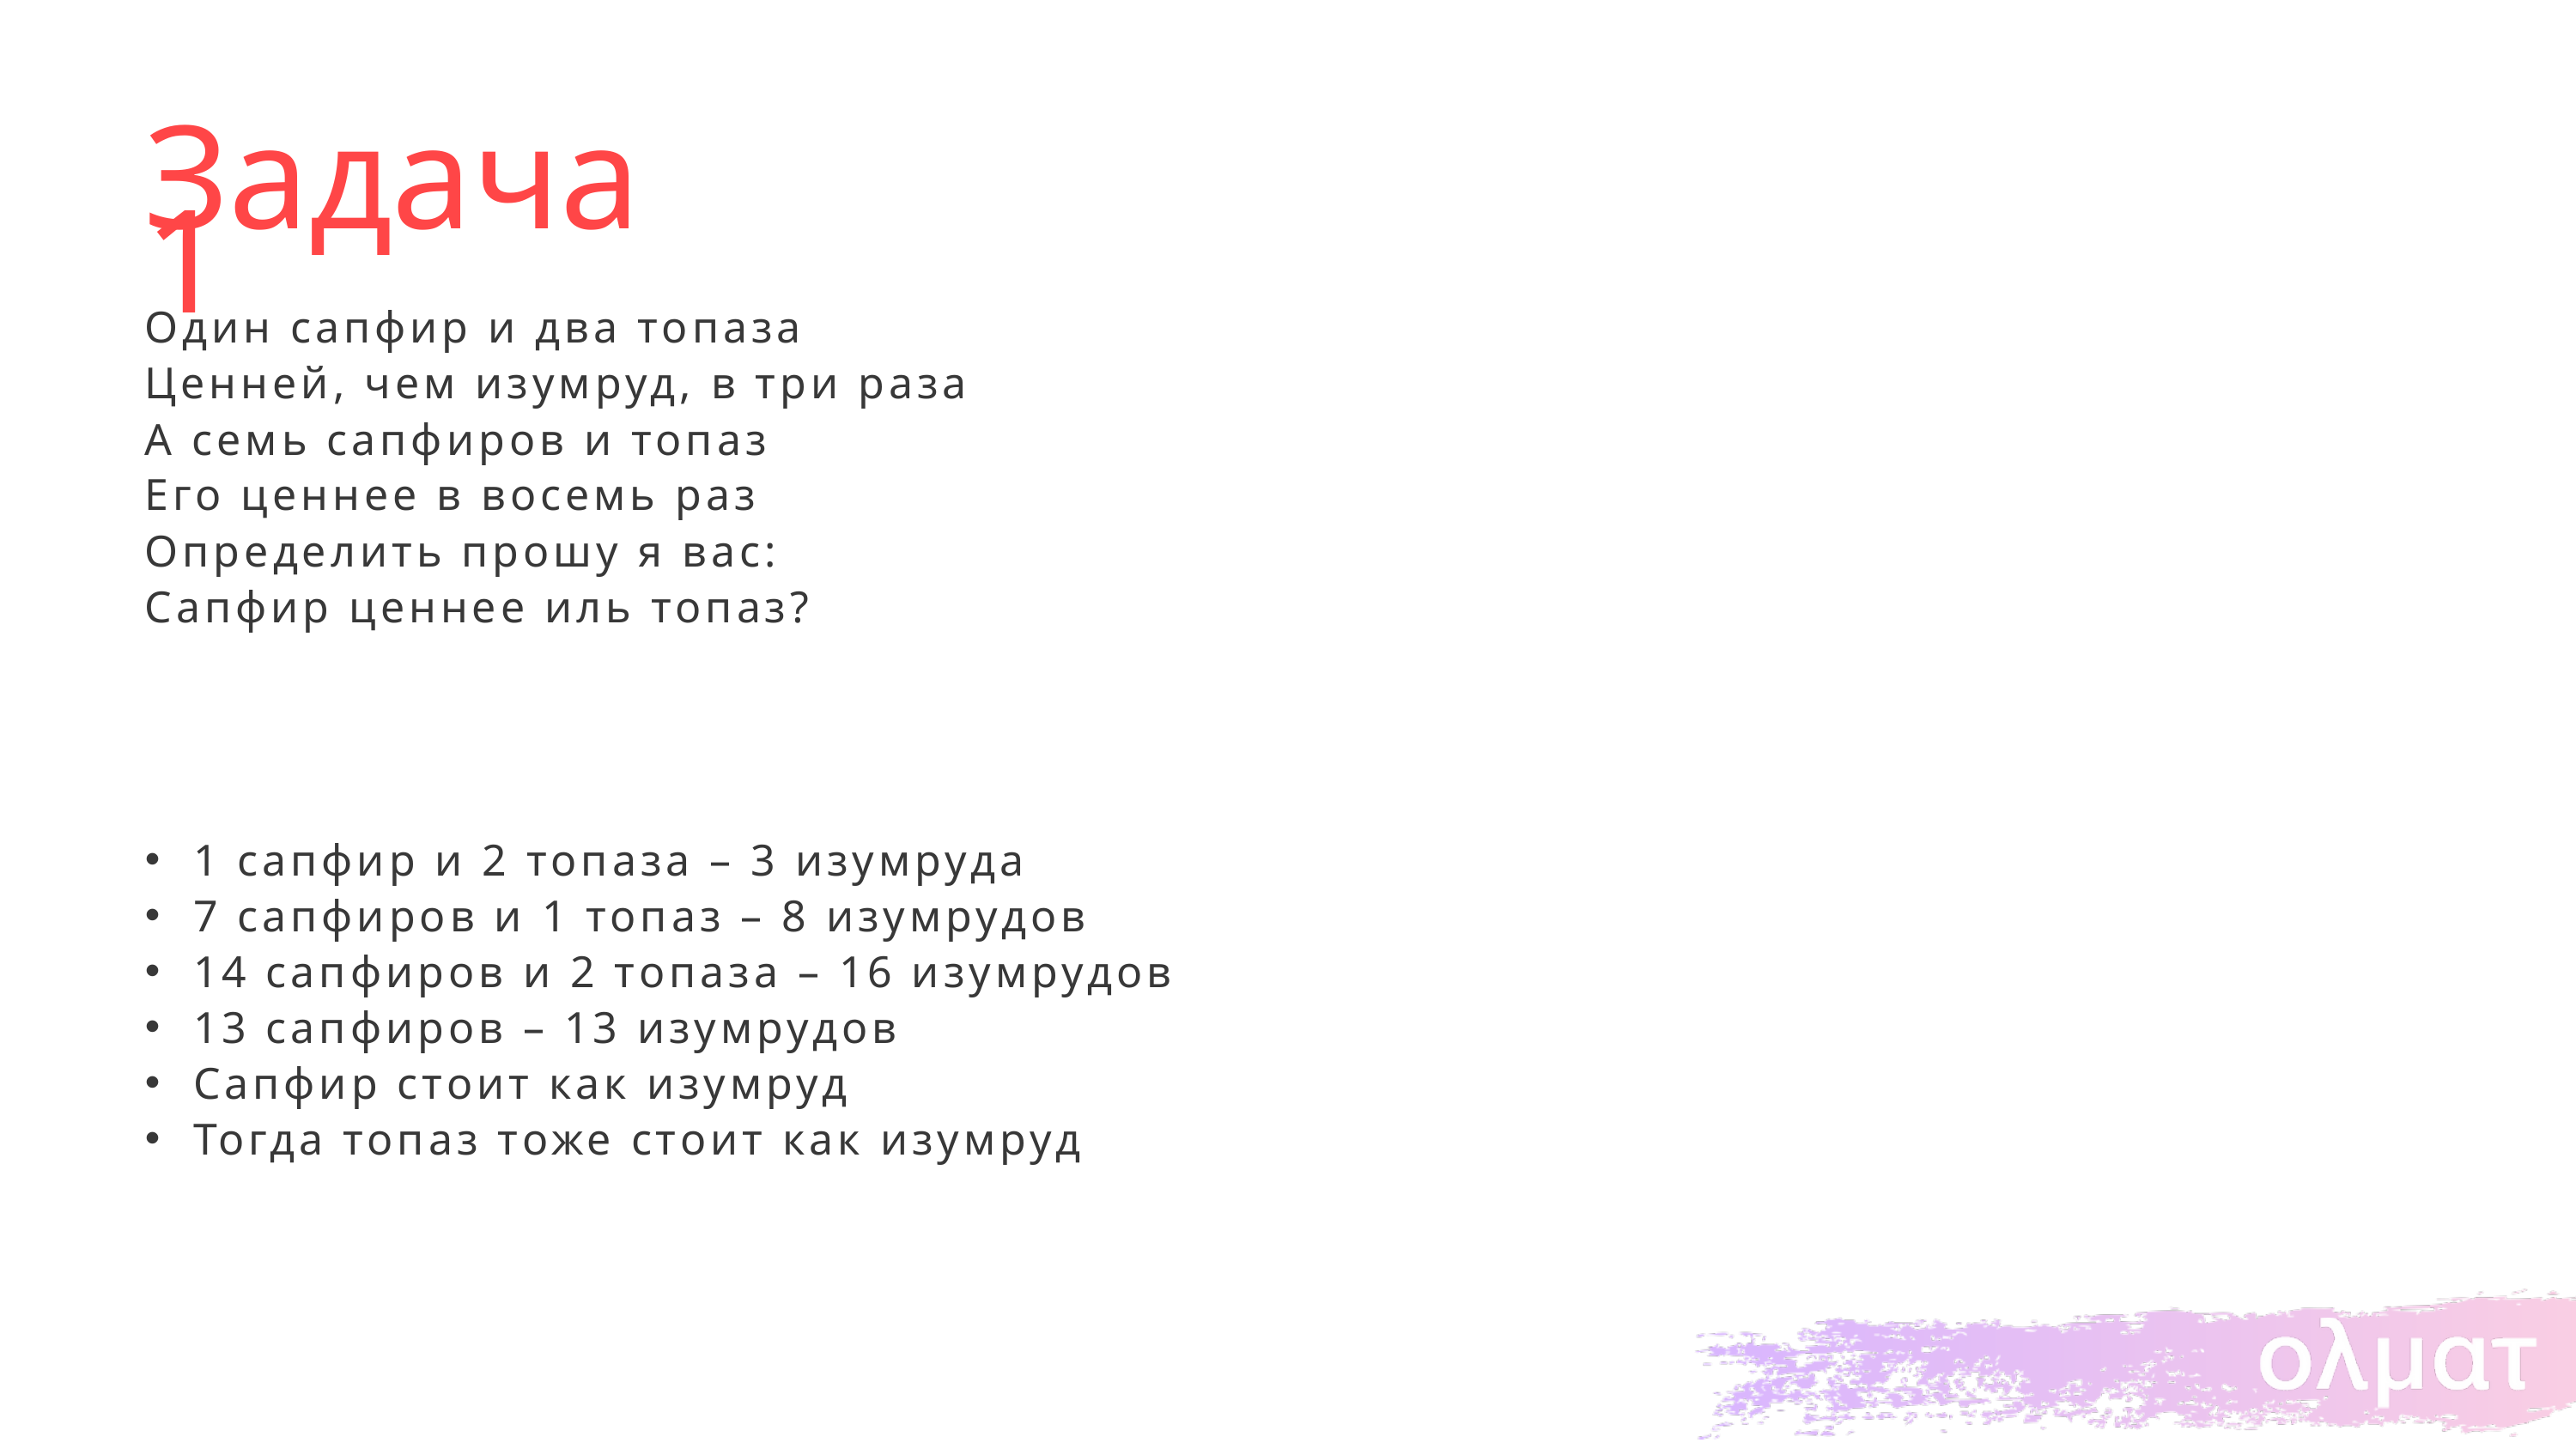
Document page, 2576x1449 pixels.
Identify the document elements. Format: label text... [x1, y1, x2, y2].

text_box Один сапфир и два топаза Ценней, чем изумруд, в три раза А семь сапфиров и топаз Его ценнее в восемь раз Определить прошу я вас: Сапфир ценнее иль топаз? [144, 295, 1084, 631]
text_box 1 сапфир и 2 топаза – 3 изумруда 7 сапфиров и 1 топаз – 8 изумрудов 14 сапфиров и 2 топаза – 16 изумрудов 13 сапфиров – 13 изумрудов Сапфир стоит как изумруд Тогда топаз тоже стоит как изумруд [144, 828, 1240, 1164]
text_box Задача 1 [144, 173, 754, 342]
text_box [1690, 1287, 2576, 1440]
